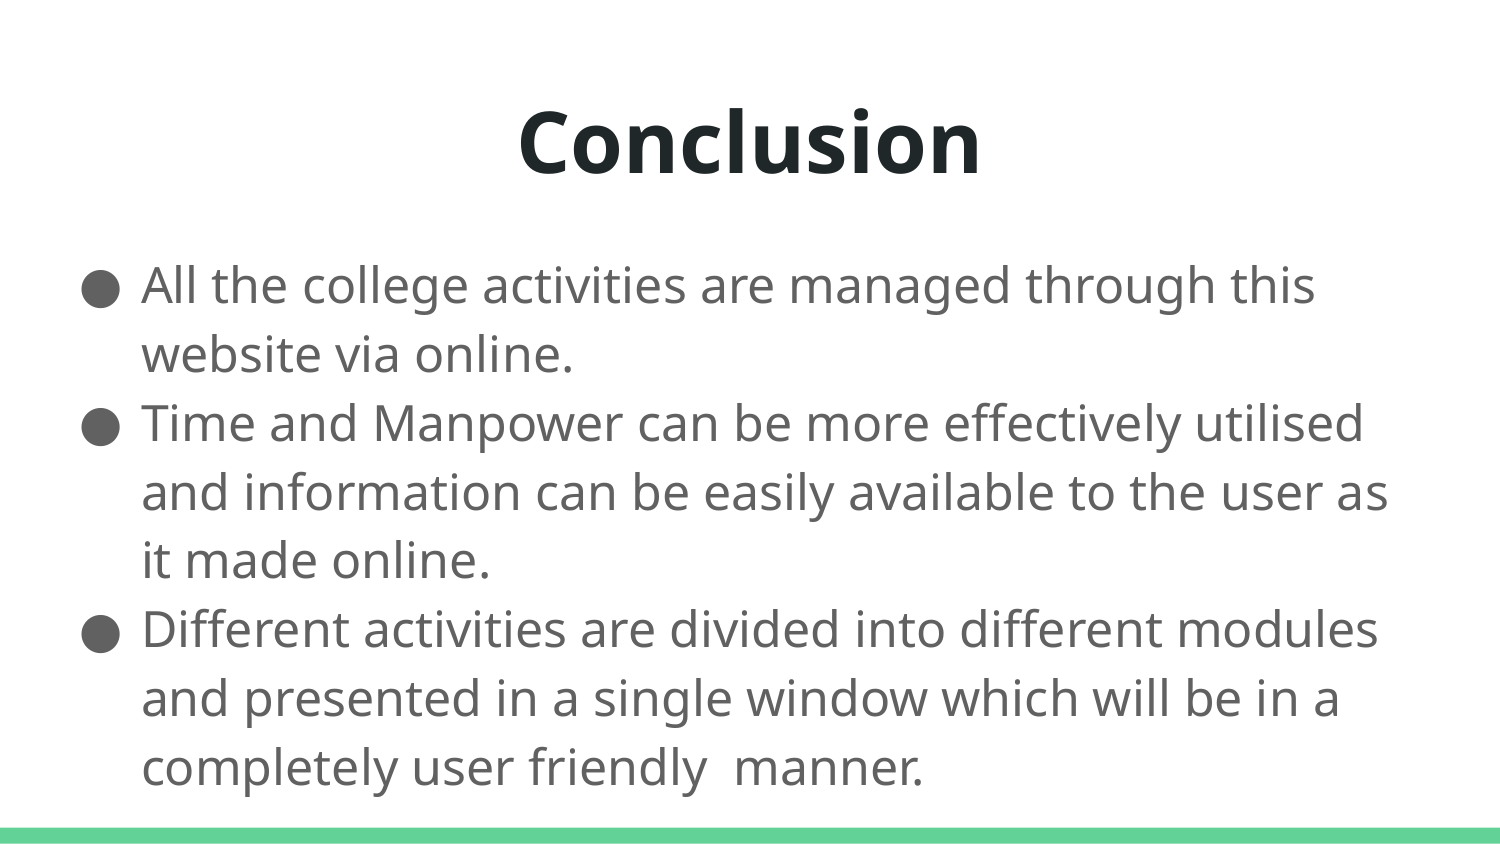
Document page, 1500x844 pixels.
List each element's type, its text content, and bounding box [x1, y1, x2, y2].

list All the college activities are managed through this website via online. Time and Manpower can be more effectively utilised and information can be easily available to the user as it made online. Different activities are divided into different modules and presented in a single window which will be in a completely user friendly manner. [51, 229, 1449, 750]
title Conclusion [51, 72, 1449, 167]
